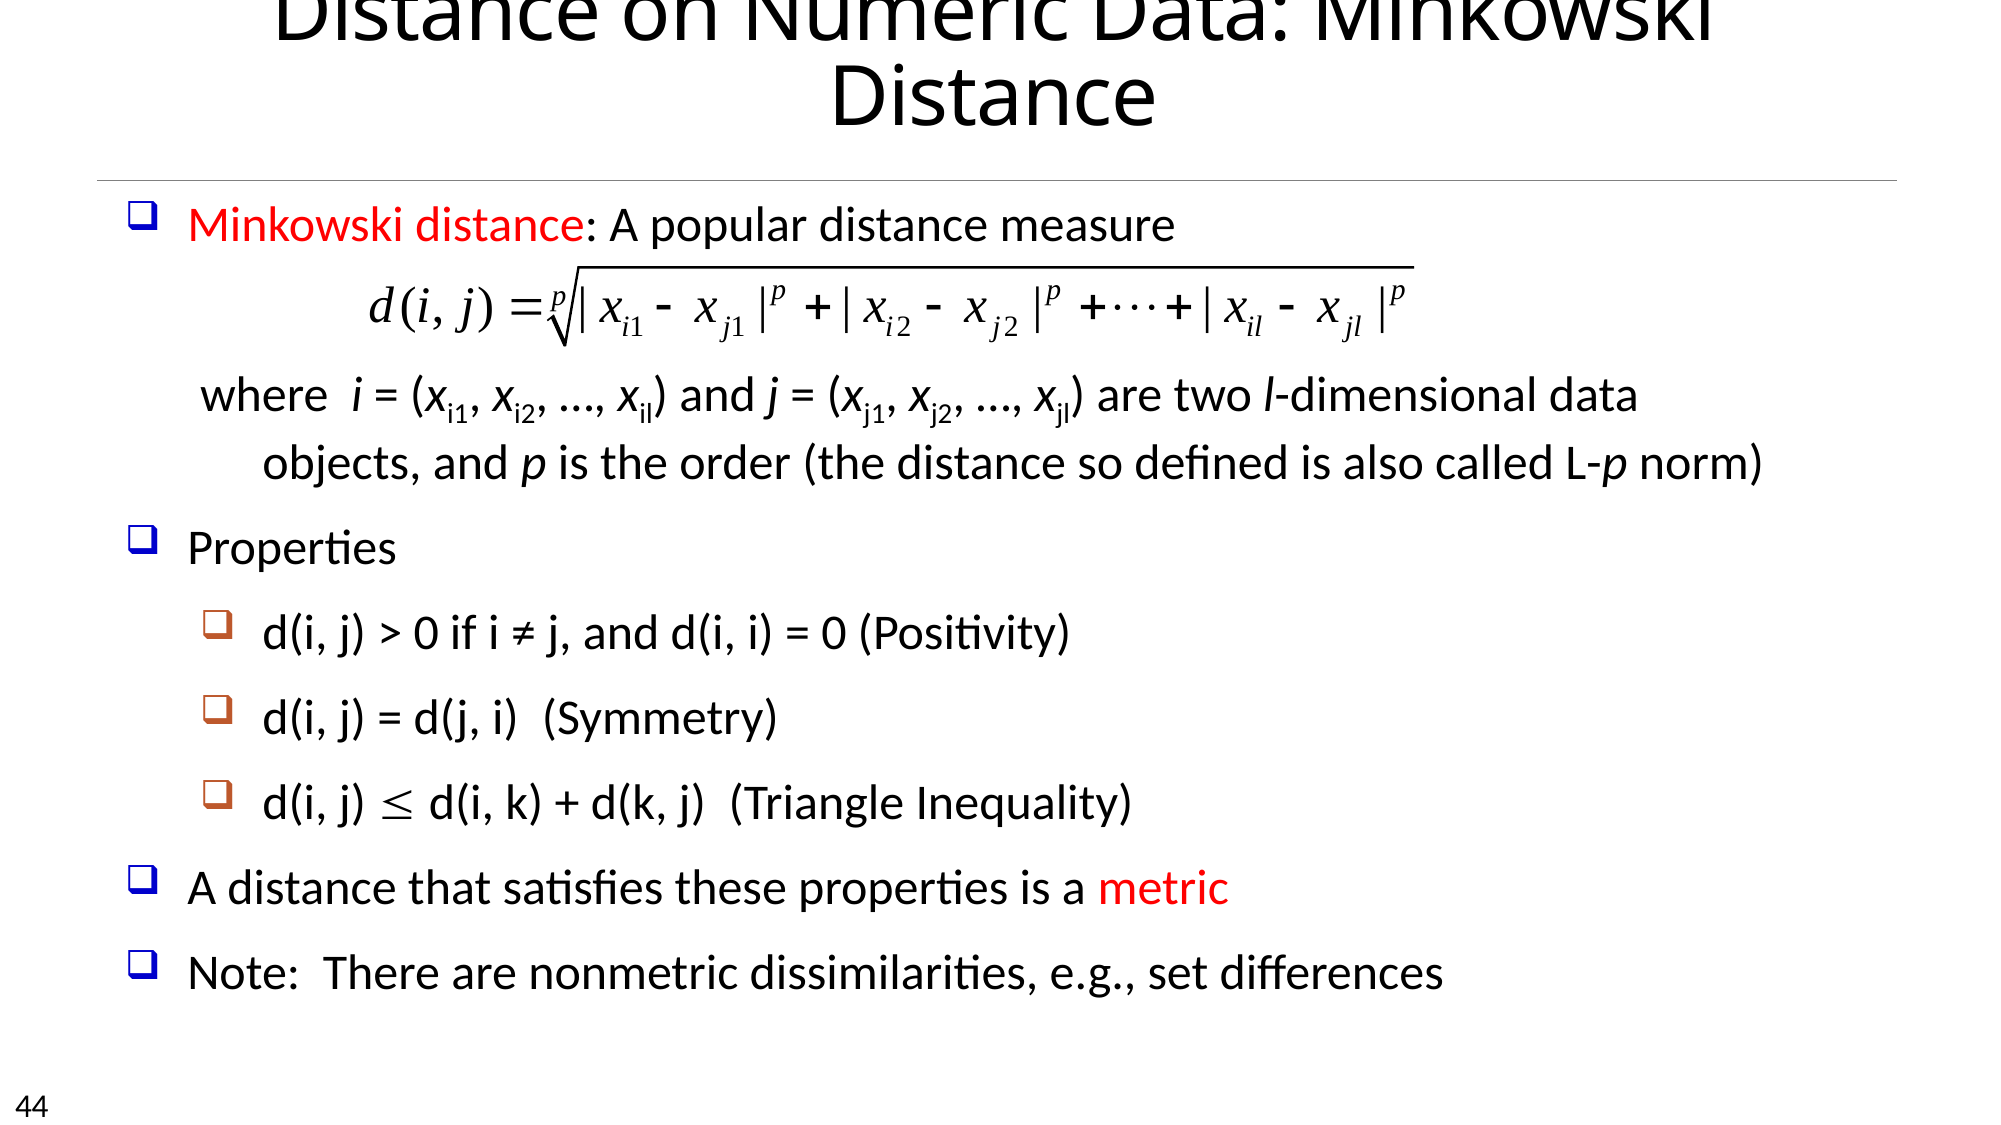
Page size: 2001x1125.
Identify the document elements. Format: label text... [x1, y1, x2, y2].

list Minkowski distance: A popular distance measure where i = (xi1, xi2, …, xil) and j = (xj1, xj2, …, xjl) are two l-dimensional data objects, and p is the order (the distance so defined is also called L-p norm) Properties d(i, j) > 0 if i ≠ j, and d(i, i) = 0 (Positivity) d(i, j) = d(j, i) (Symmetry) d(i, j)  d(i, k) + d(k, j) (Triangle Inequality) A distance that satisfies these properties is a metric Note: There are nonmetric dissimilarities, e.g., set differences [109, 183, 1820, 1074]
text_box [359, 253, 1425, 358]
title Distance on Numeric Data: Minkowski Distance [81, 37, 1906, 150]
